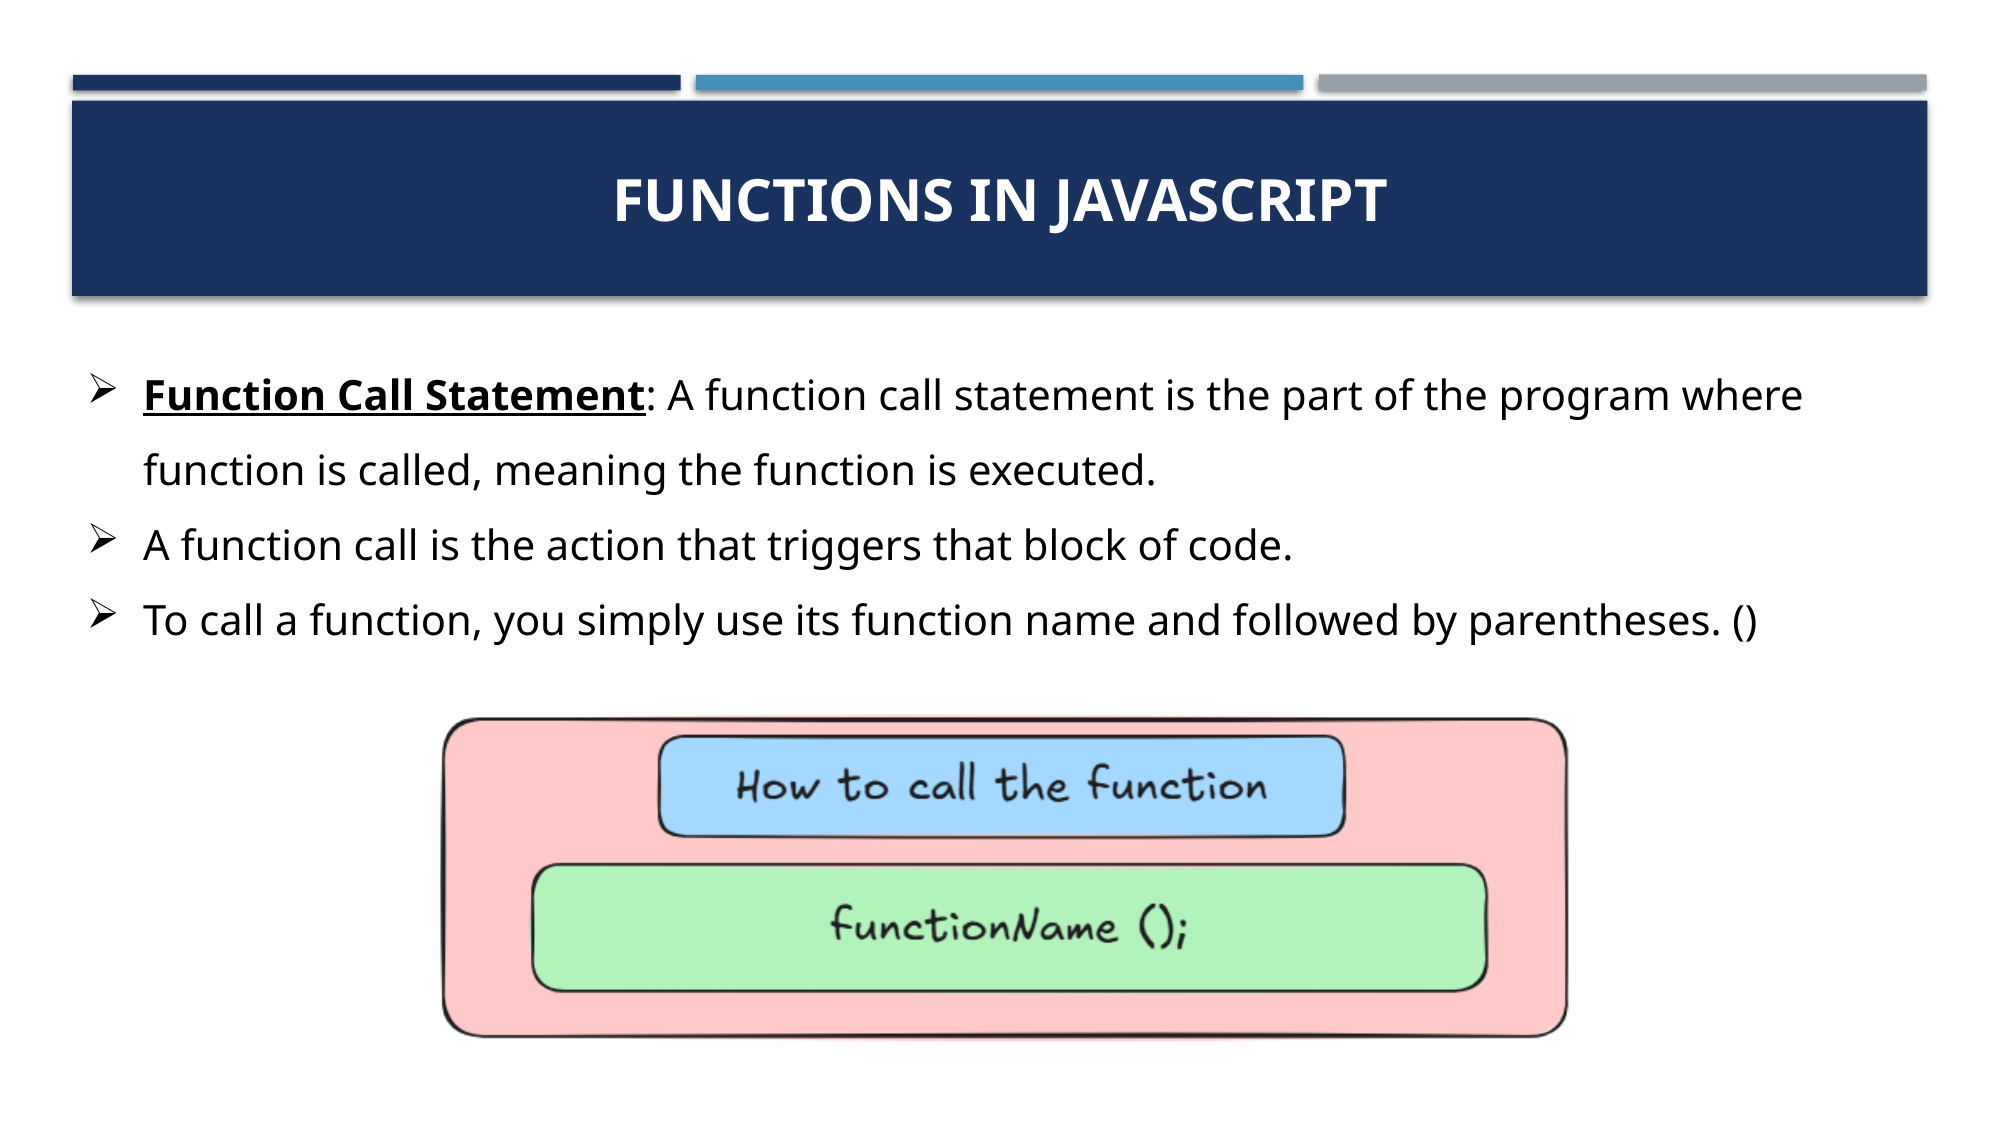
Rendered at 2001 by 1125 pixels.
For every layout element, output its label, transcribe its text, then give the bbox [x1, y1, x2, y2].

text_box Function Call Statement: A function call statement is the part of the program where function is called, meaning the function is executed. A function call is the action that triggers that block of code. To call a function, you simply use its function name and followed by parentheses. () [72, 336, 1922, 651]
picture [422, 698, 1578, 1052]
title Functions in javascript [95, 115, 1905, 282]
